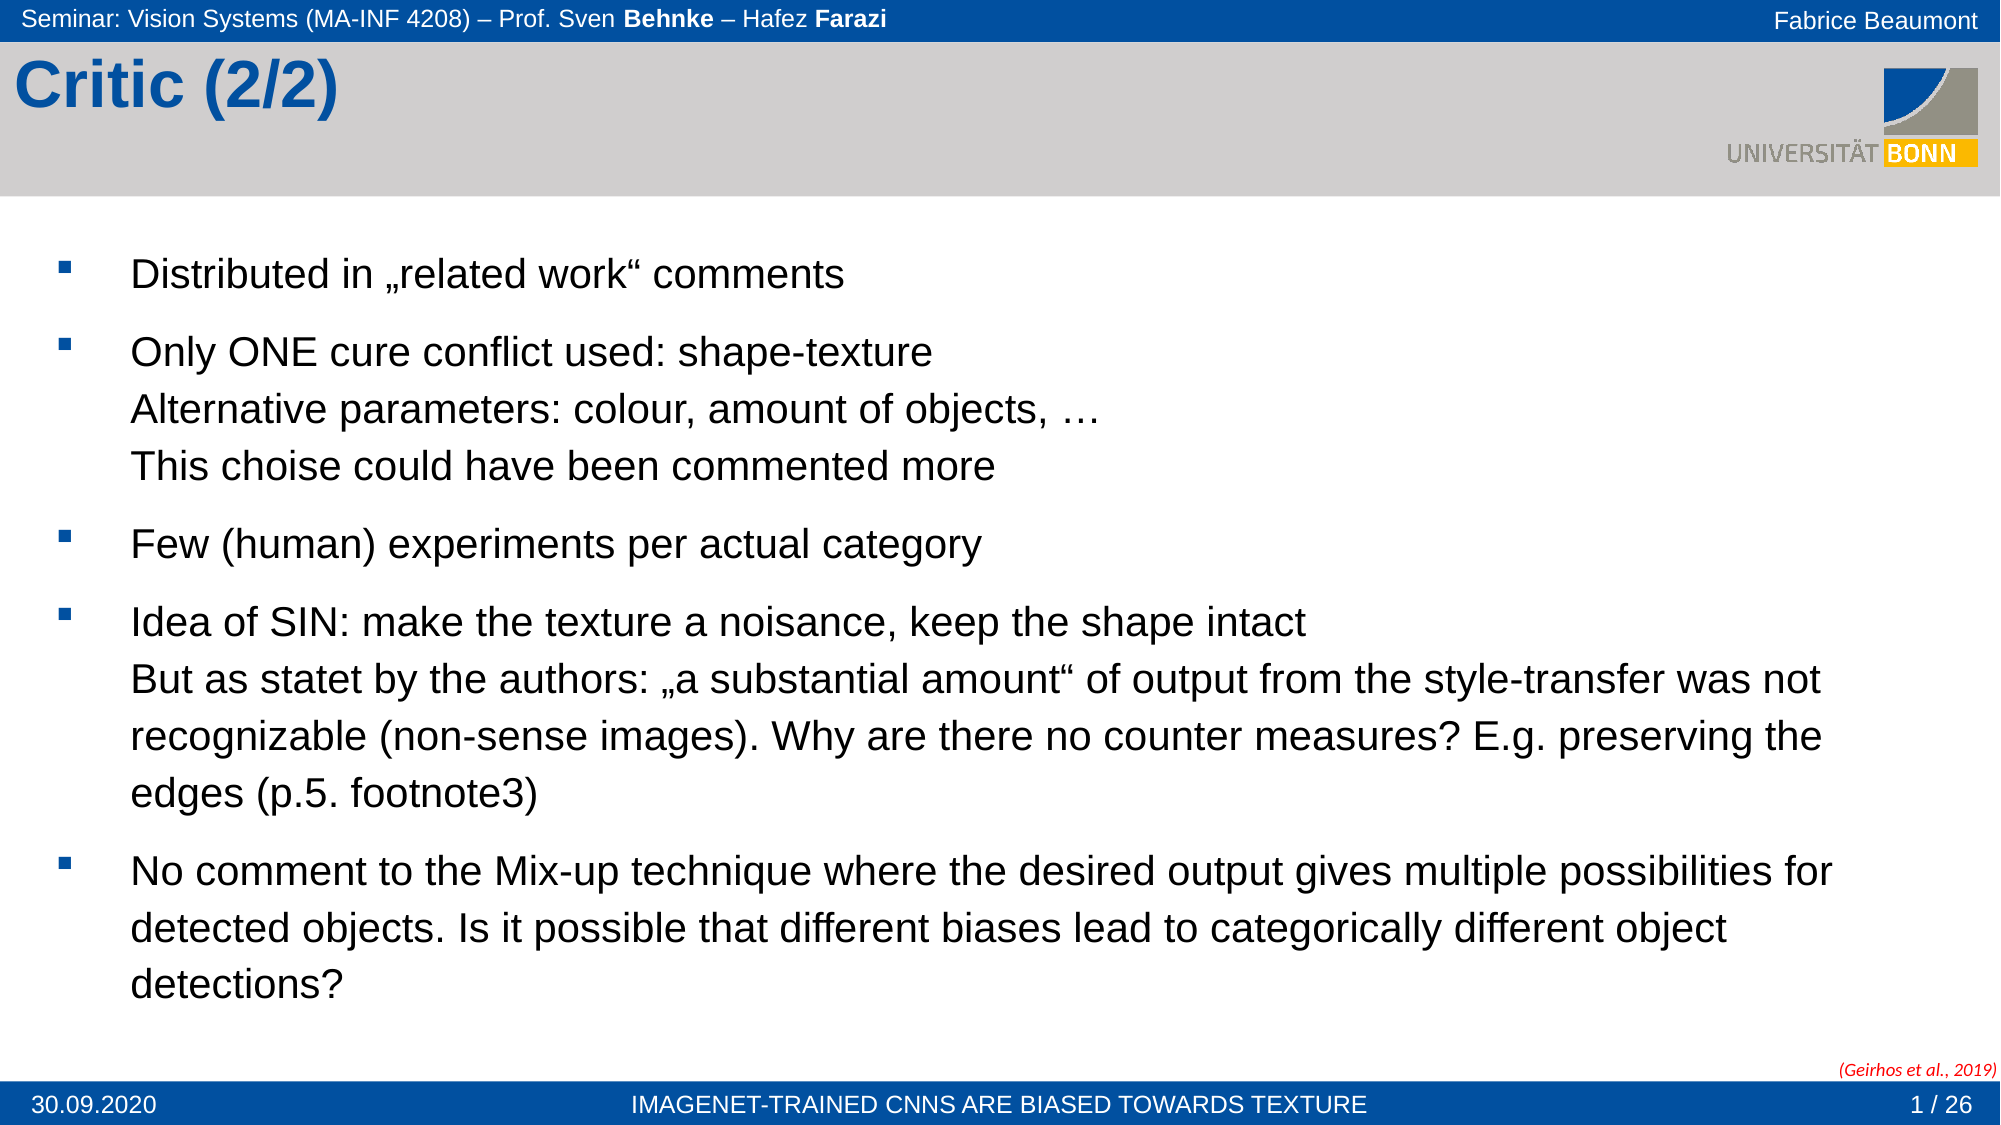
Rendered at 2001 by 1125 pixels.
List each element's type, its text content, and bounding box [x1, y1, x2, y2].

picture [1724, 44, 1978, 187]
text_box 1 / 26 [1850, 1081, 1988, 1125]
list Critic (2/2) [0, 42, 1725, 122]
text_box (Geirhos et al., 2019) [1838, 1057, 2000, 1080]
list Distributed in „related work“ comments Only ONE cure conflict used: shape-texture Alternative parameters: colour, amount of objects, … This choise could have been commented more Few (human) experiments per actual category Idea of SIN: make the texture a noisance, keep the shape intact But as statet by the authors: „a substantial amount“ of output from the style-transfer was not recognizable (non-sense images). Why are there no counter measures? E.g. preserving the edges (p.5. footnote3) No comment to the Mix-up technique where the desired output gives multiple possibilities for detected objects. Is it possible that different biases lead to categorically different object detections? [40, 232, 1957, 1049]
